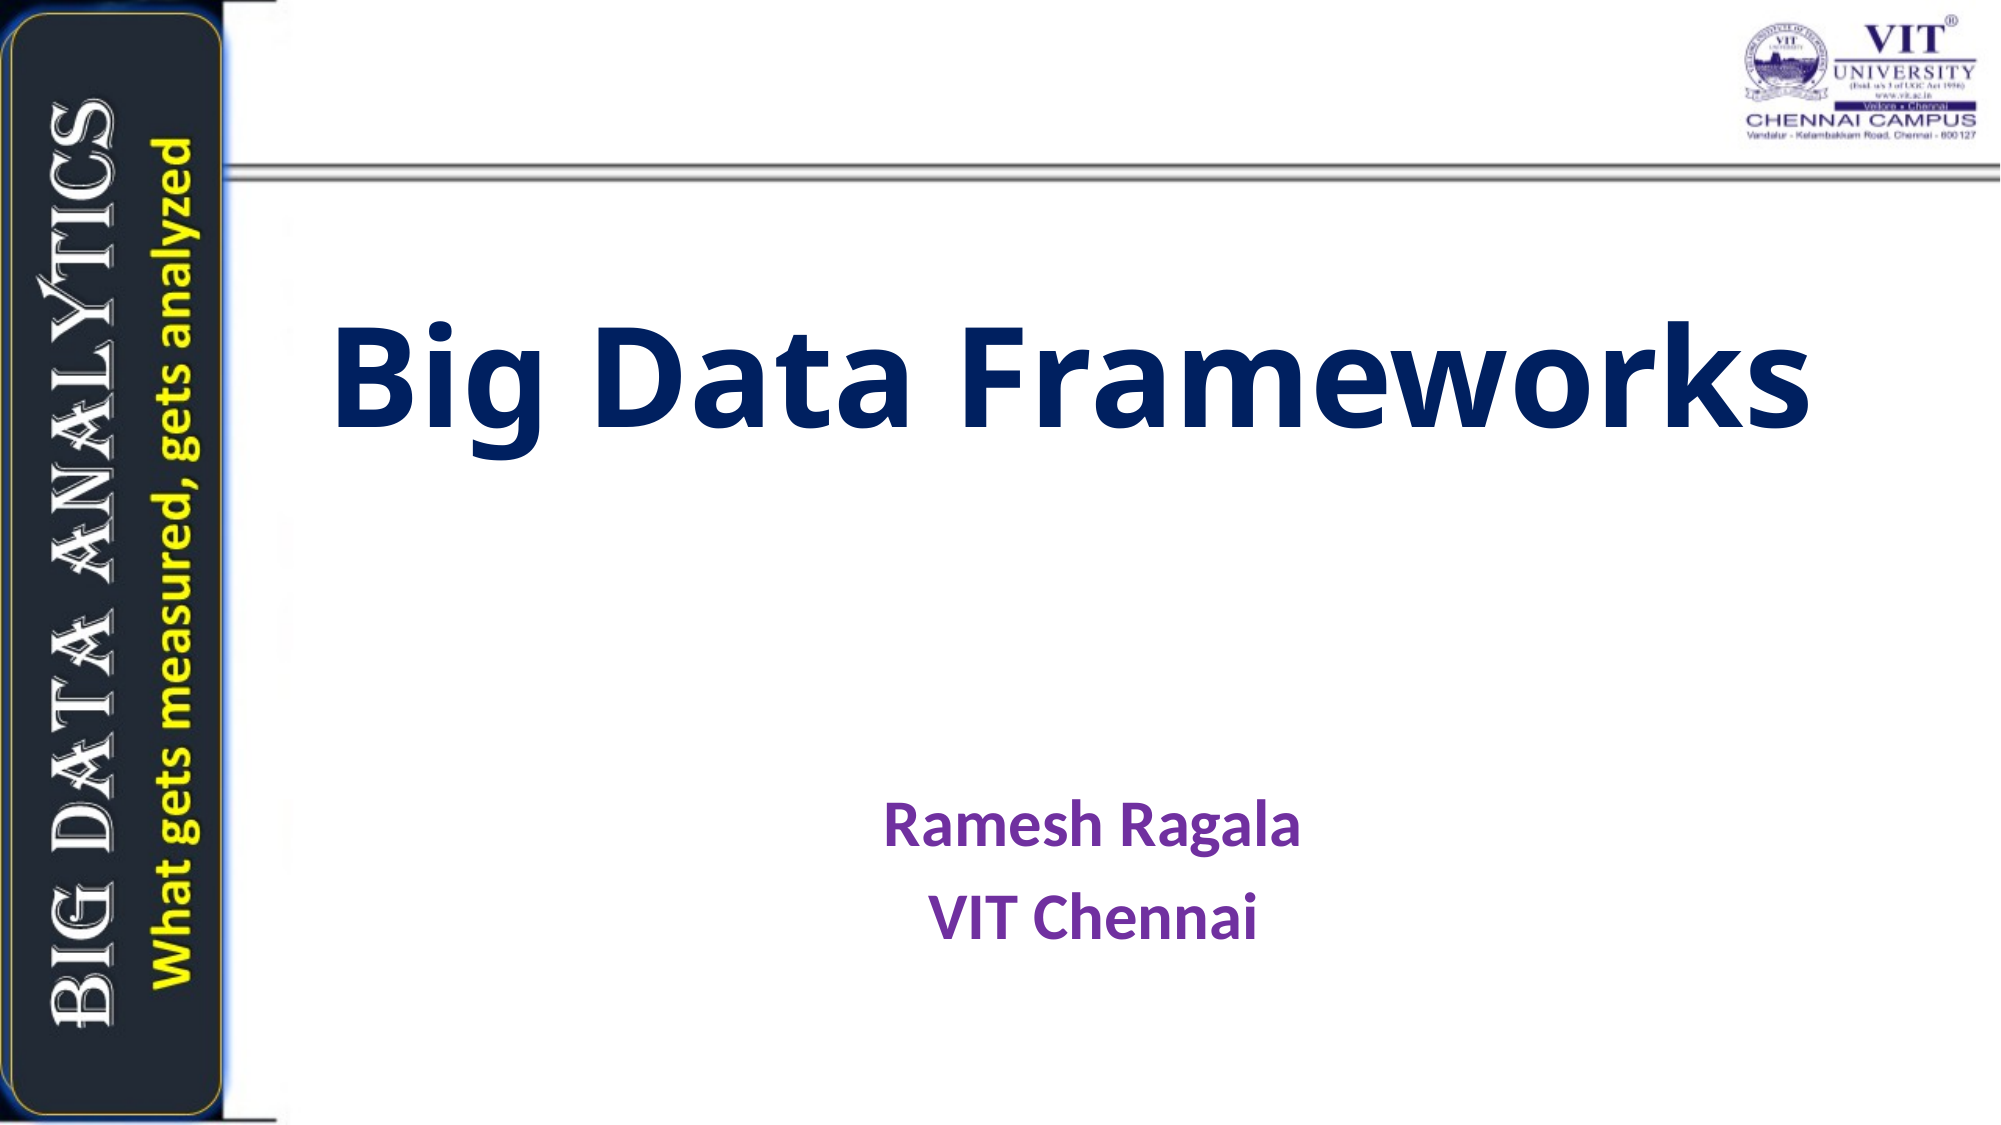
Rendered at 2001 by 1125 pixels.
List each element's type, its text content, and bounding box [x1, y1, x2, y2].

picture [0, 0, 2001, 1125]
subtitle Ramesh Ragala VIT Chennai [231, 781, 1956, 1053]
title Big Data Frameworks [284, 199, 1855, 591]
